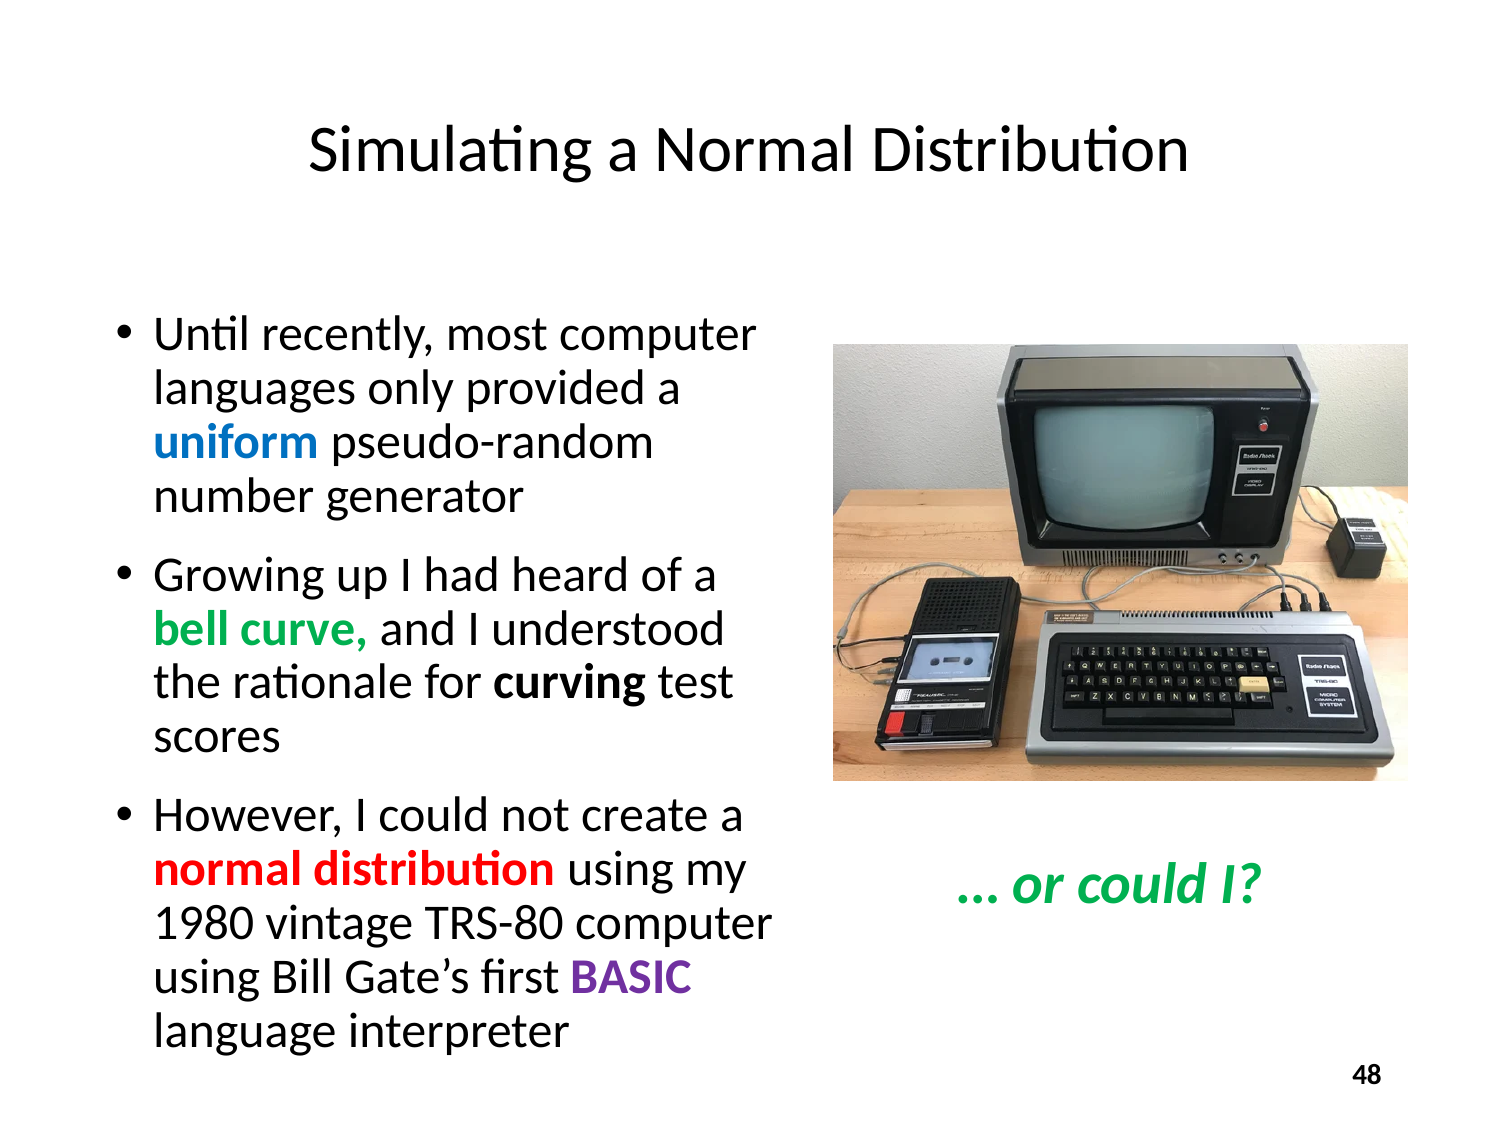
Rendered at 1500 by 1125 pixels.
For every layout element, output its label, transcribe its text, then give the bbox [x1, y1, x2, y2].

text_box … or could I? [943, 838, 1298, 923]
list Until recently, most computer languages only provided a uniform pseudo-random number generator Growing up I had heard of a bell curve, and I understood the rationale for curving test scores However, I could not create a normal distribution using my 1980 vintage TRS-80 computer using Bill Gate’s first BASIC language interpreter [100, 299, 798, 1067]
picture [833, 344, 1408, 781]
title Simulating a Normal Distribution [103, 59, 1397, 241]
slide_number 48 [1059, 1042, 1397, 1103]
